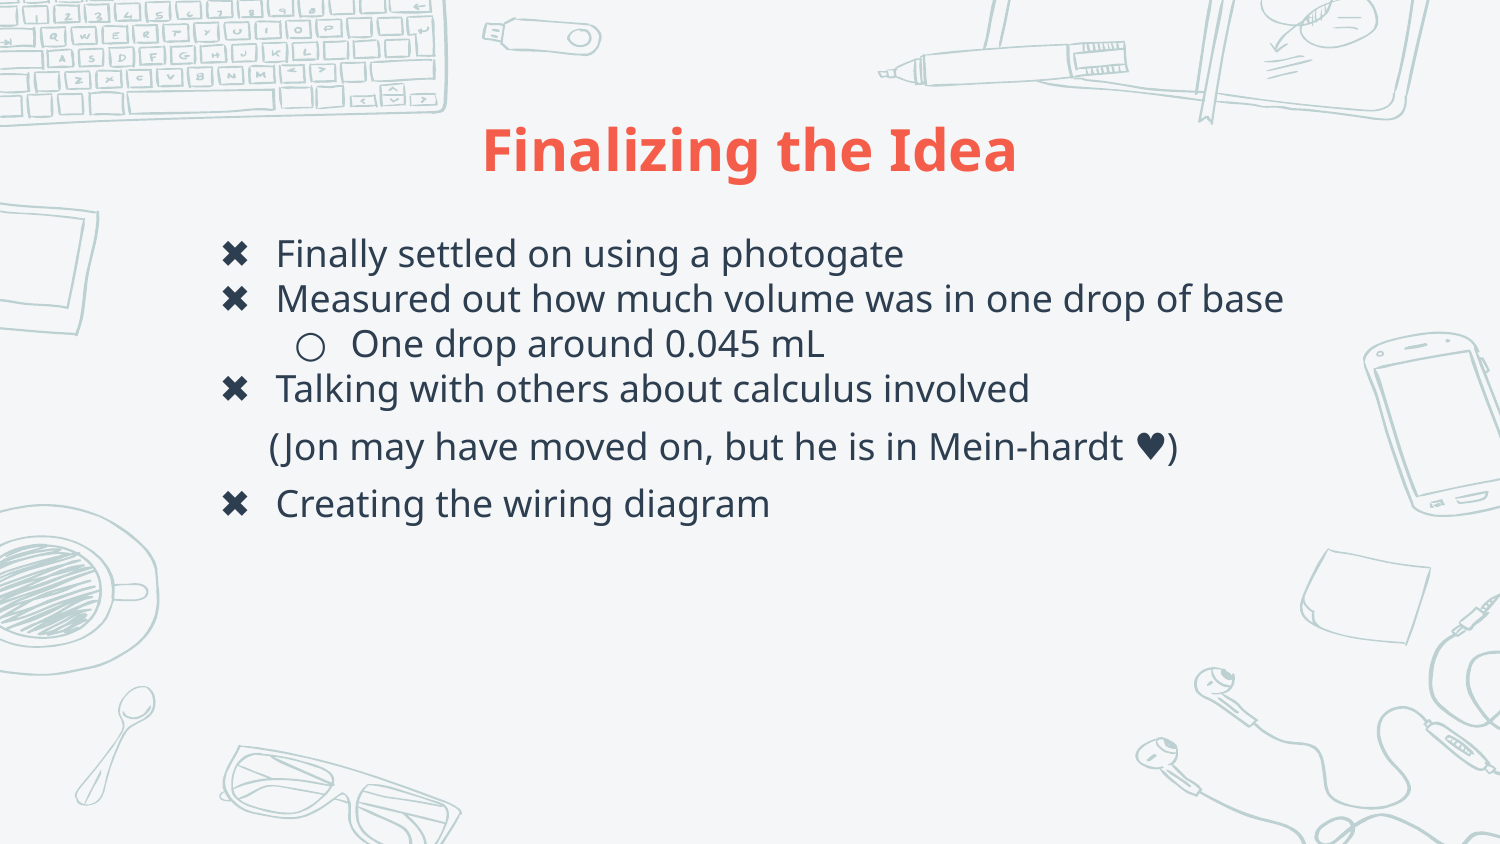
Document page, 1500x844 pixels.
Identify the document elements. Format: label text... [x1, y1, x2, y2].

title Finalizing the Idea [185, 102, 1315, 198]
list Finally settled on using a photogate Measured out how much volume was in one drop of base One drop around 0.045 mL Talking with others about calculus involved (Jon may have moved on, but he is in Mein-hardt ♥️) Creating the wiring diagram [185, 215, 1315, 790]
